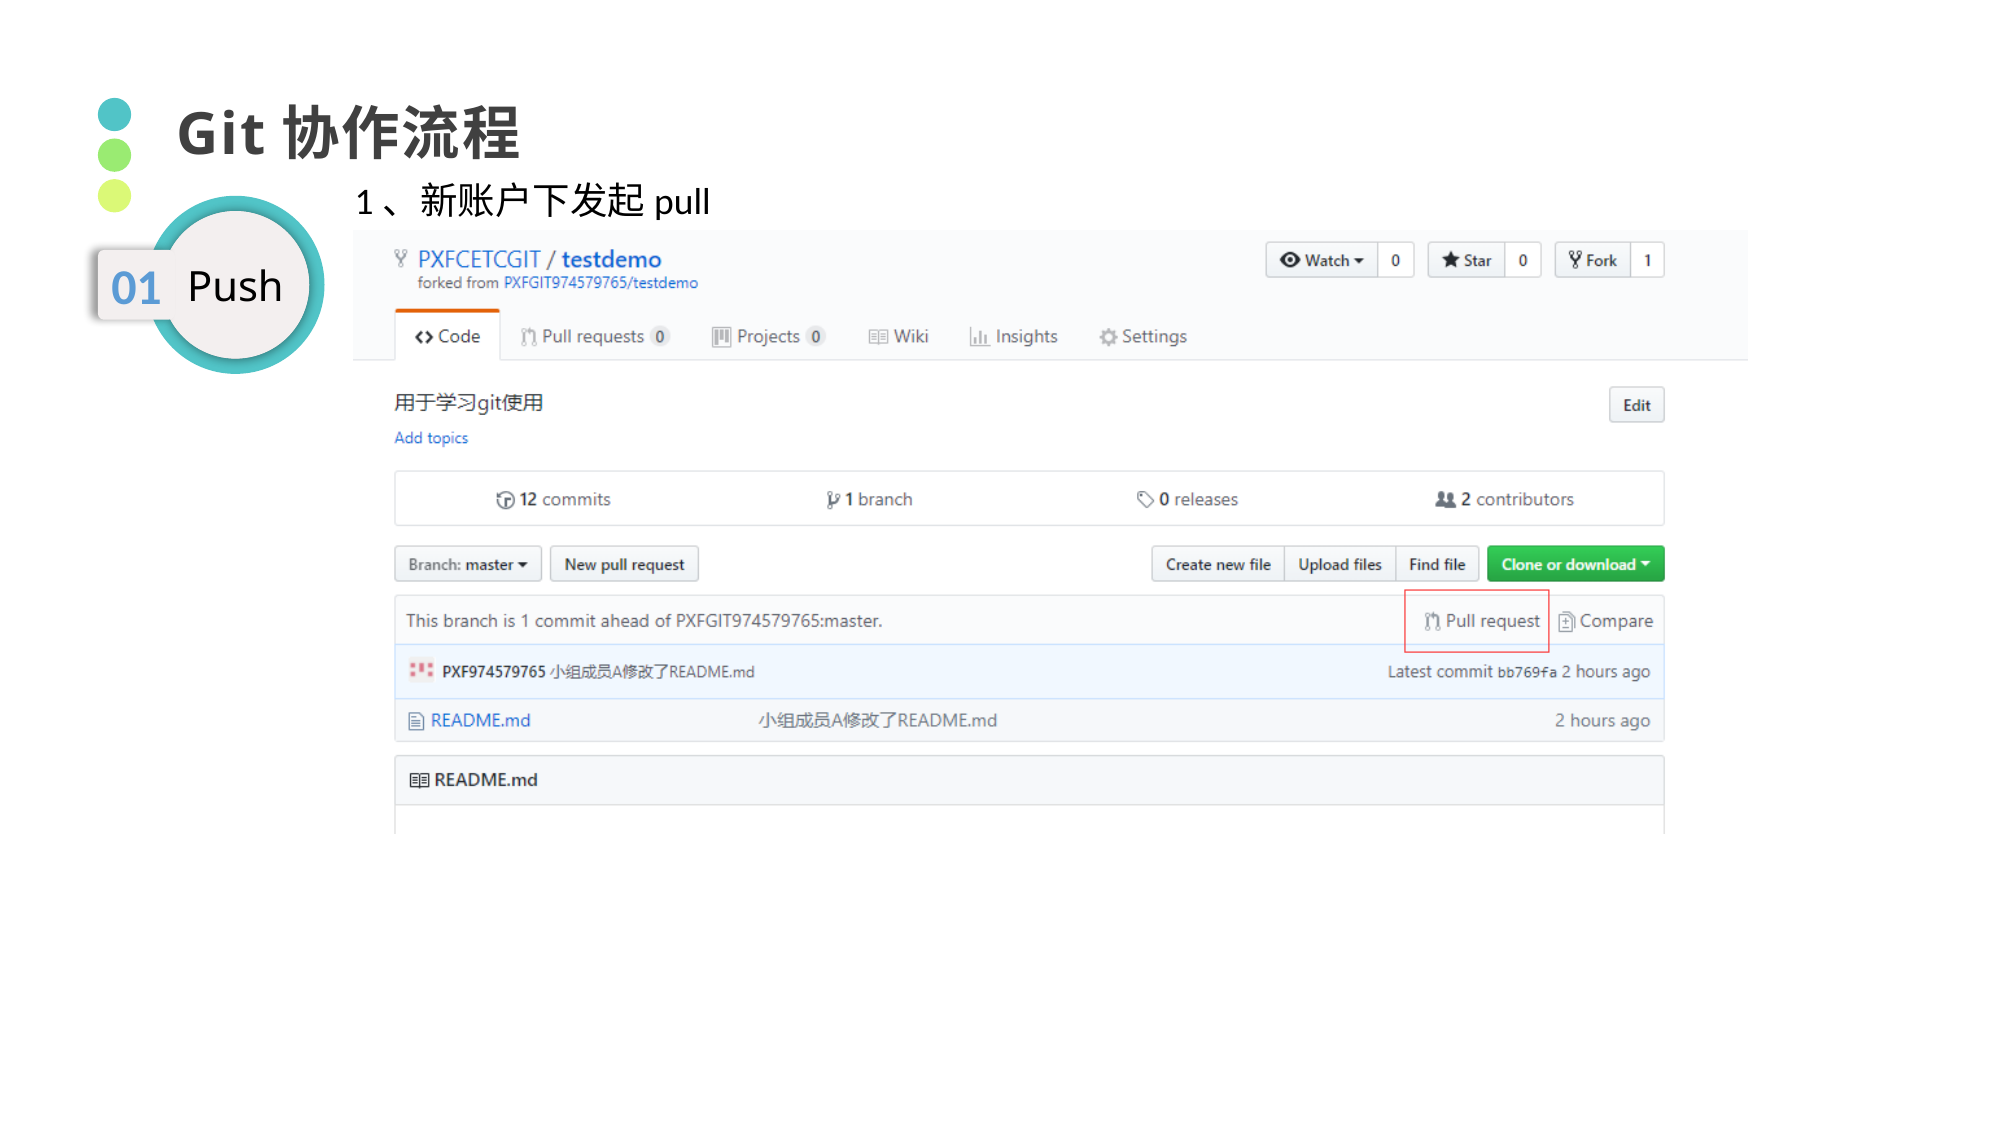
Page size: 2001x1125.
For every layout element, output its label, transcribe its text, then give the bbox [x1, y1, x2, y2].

text_box 1、新账户下发起pull request [339, 124, 838, 274]
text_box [97, 97, 132, 195]
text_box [97, 195, 325, 374]
picture [353, 230, 1748, 834]
text_box Git协作流程 [161, 88, 642, 174]
